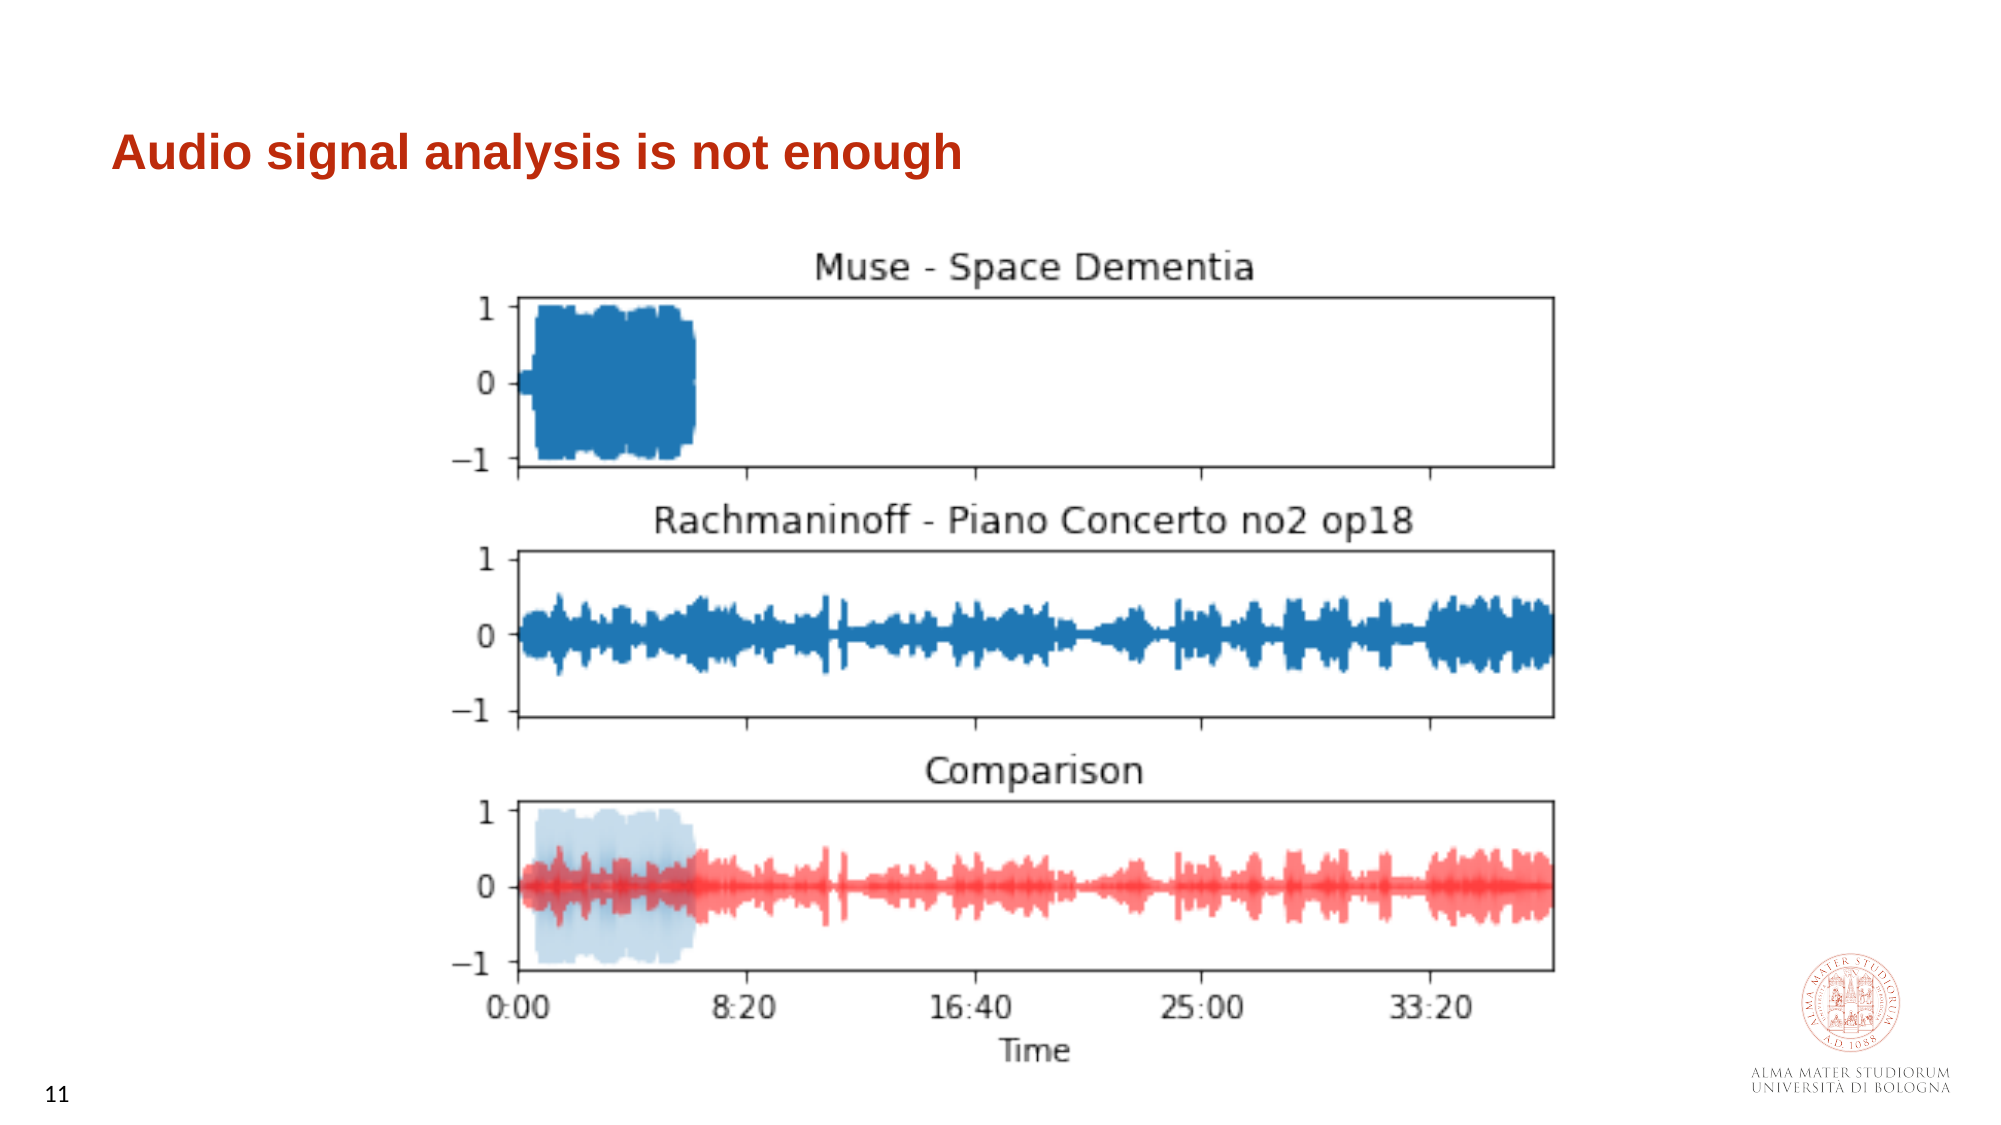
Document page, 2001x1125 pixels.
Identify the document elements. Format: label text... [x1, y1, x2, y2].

picture [1720, 933, 1981, 1118]
text_box Audio signal analysis is not enough [96, 126, 1939, 233]
picture [428, 229, 1572, 1088]
